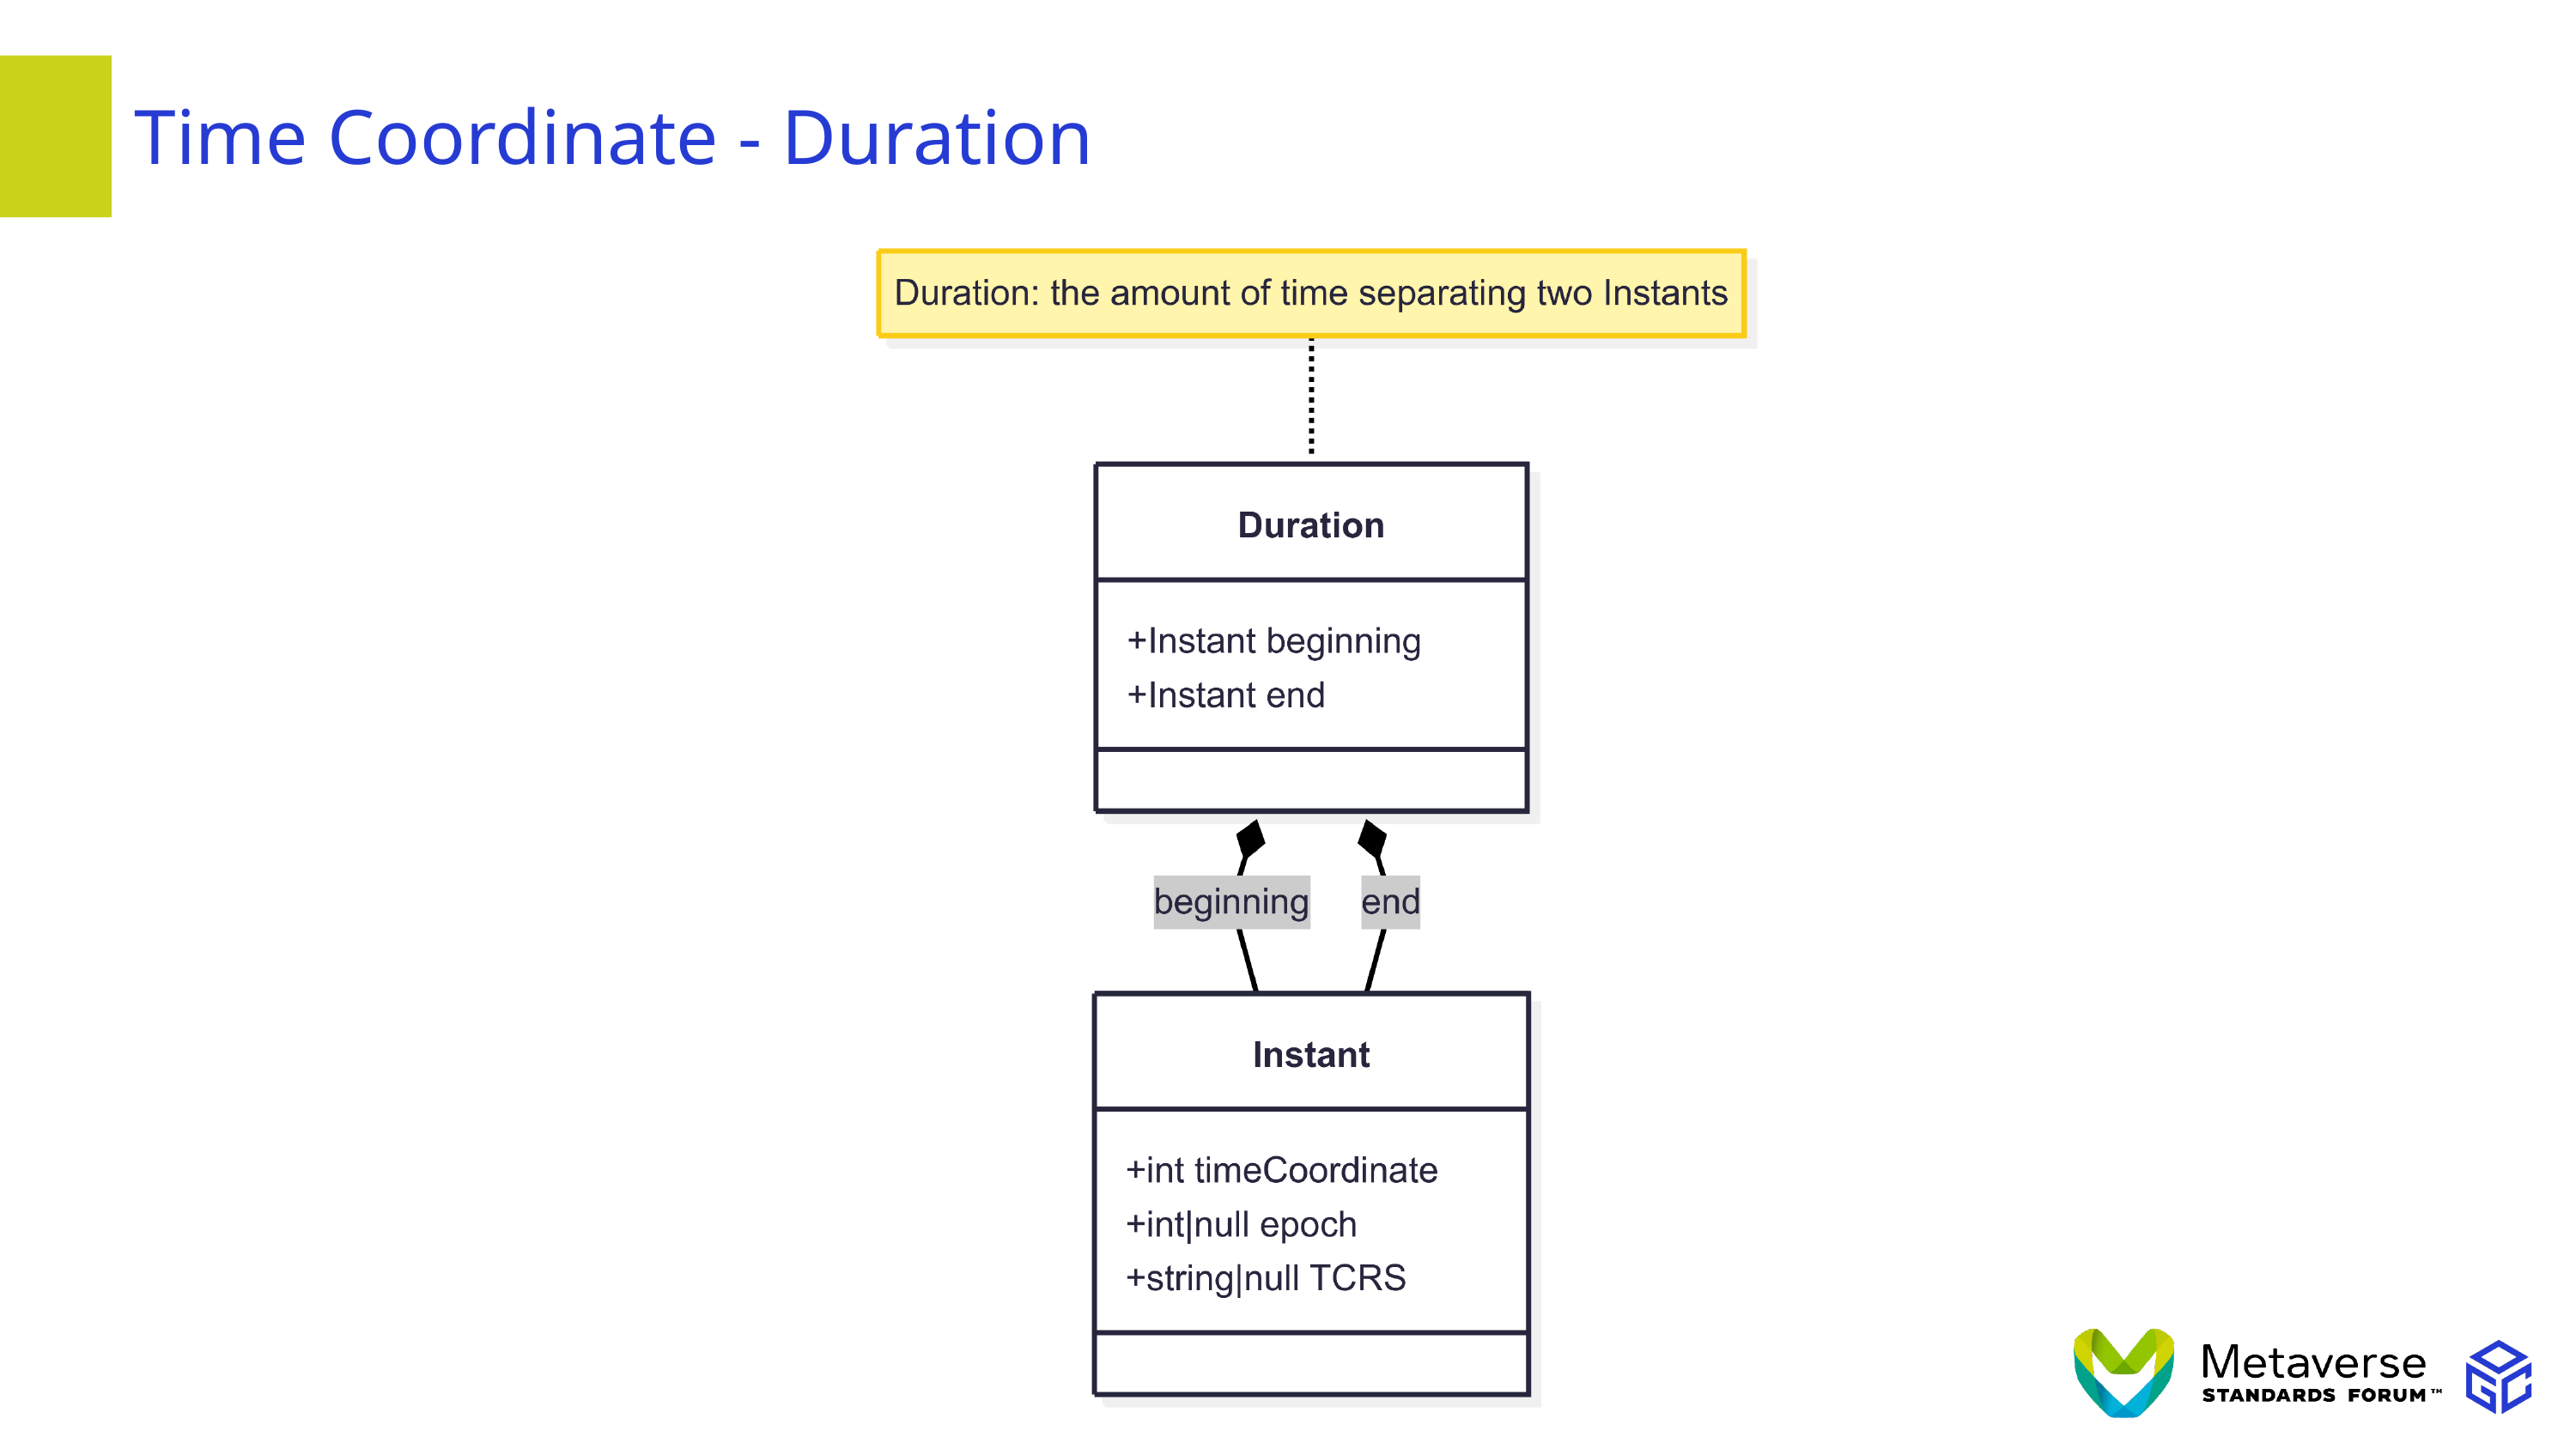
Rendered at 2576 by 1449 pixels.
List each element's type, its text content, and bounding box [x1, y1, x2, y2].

picture [2053, 1314, 2544, 1427]
picture [858, 230, 1767, 1419]
title Time Coordinate - Duration [121, 78, 2457, 208]
